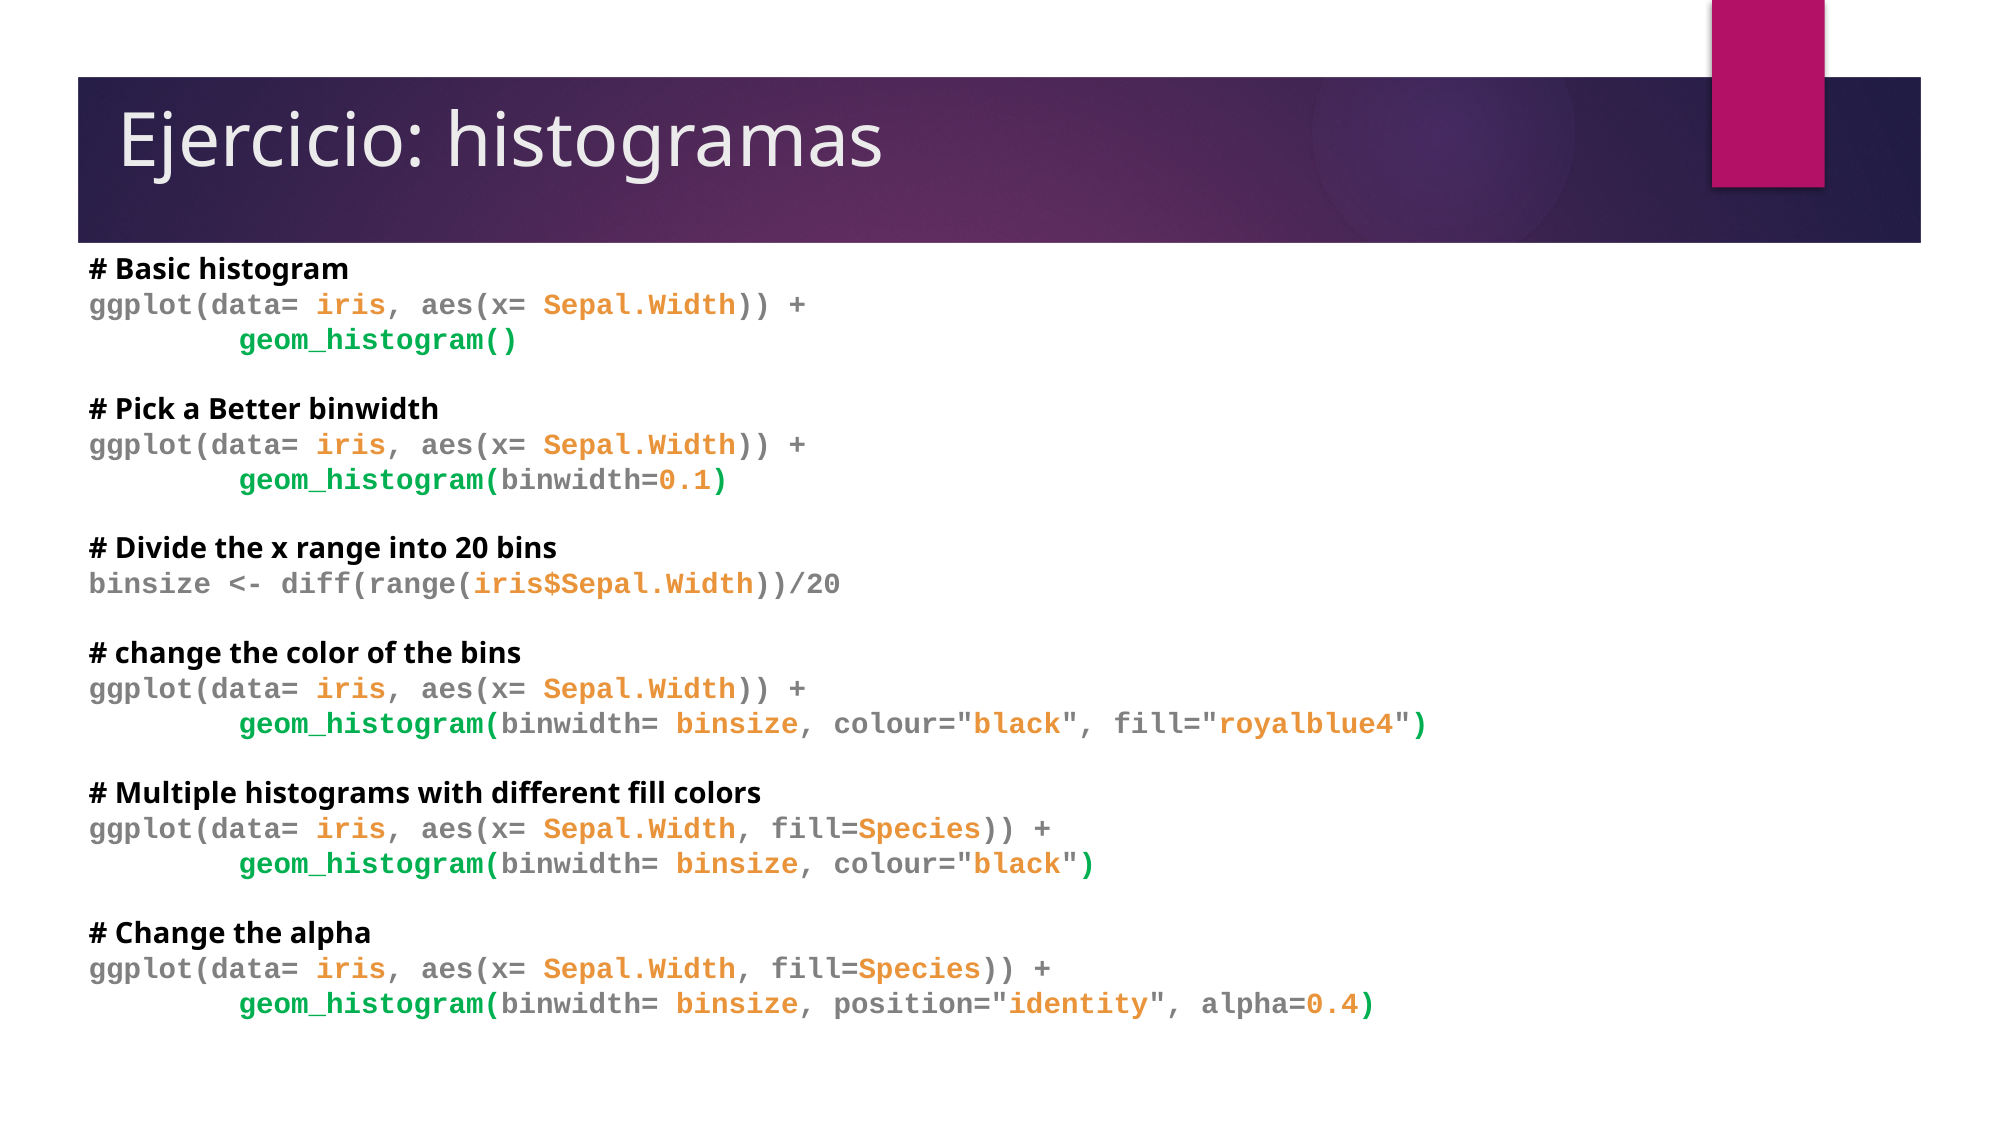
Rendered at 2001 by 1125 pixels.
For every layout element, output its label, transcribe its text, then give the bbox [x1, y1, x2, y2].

text_box # Basic histogram ggplot(data= iris, aes(x= Sepal.Width)) + geom_histogram() # Pick a Better binwidth ggplot(data= iris, aes(x= Sepal.Width)) + geom_histogram(binwidth=0.1) # Divide the x range into 20 bins binsize <- diff(range(iris$Sepal.Width))/20 # change the color of the bins ggplot(data= iris, aes(x= Sepal.Width)) + geom_histogram(binwidth= binsize, colour="black", fill="royalblue4") # Multiple histograms with different fill colors ggplot(data= iris, aes(x= Sepal.Width, fill=Species)) + geom_histogram(binwidth= binsize, colour="black") # Change the alpha ggplot(data= iris, aes(x= Sepal.Width, fill=Species)) + geom_histogram(binwidth= binsize, position="identity", alpha=0.4) [72, 241, 1966, 1028]
title Ejercicio: histogramas [102, 78, 1540, 195]
